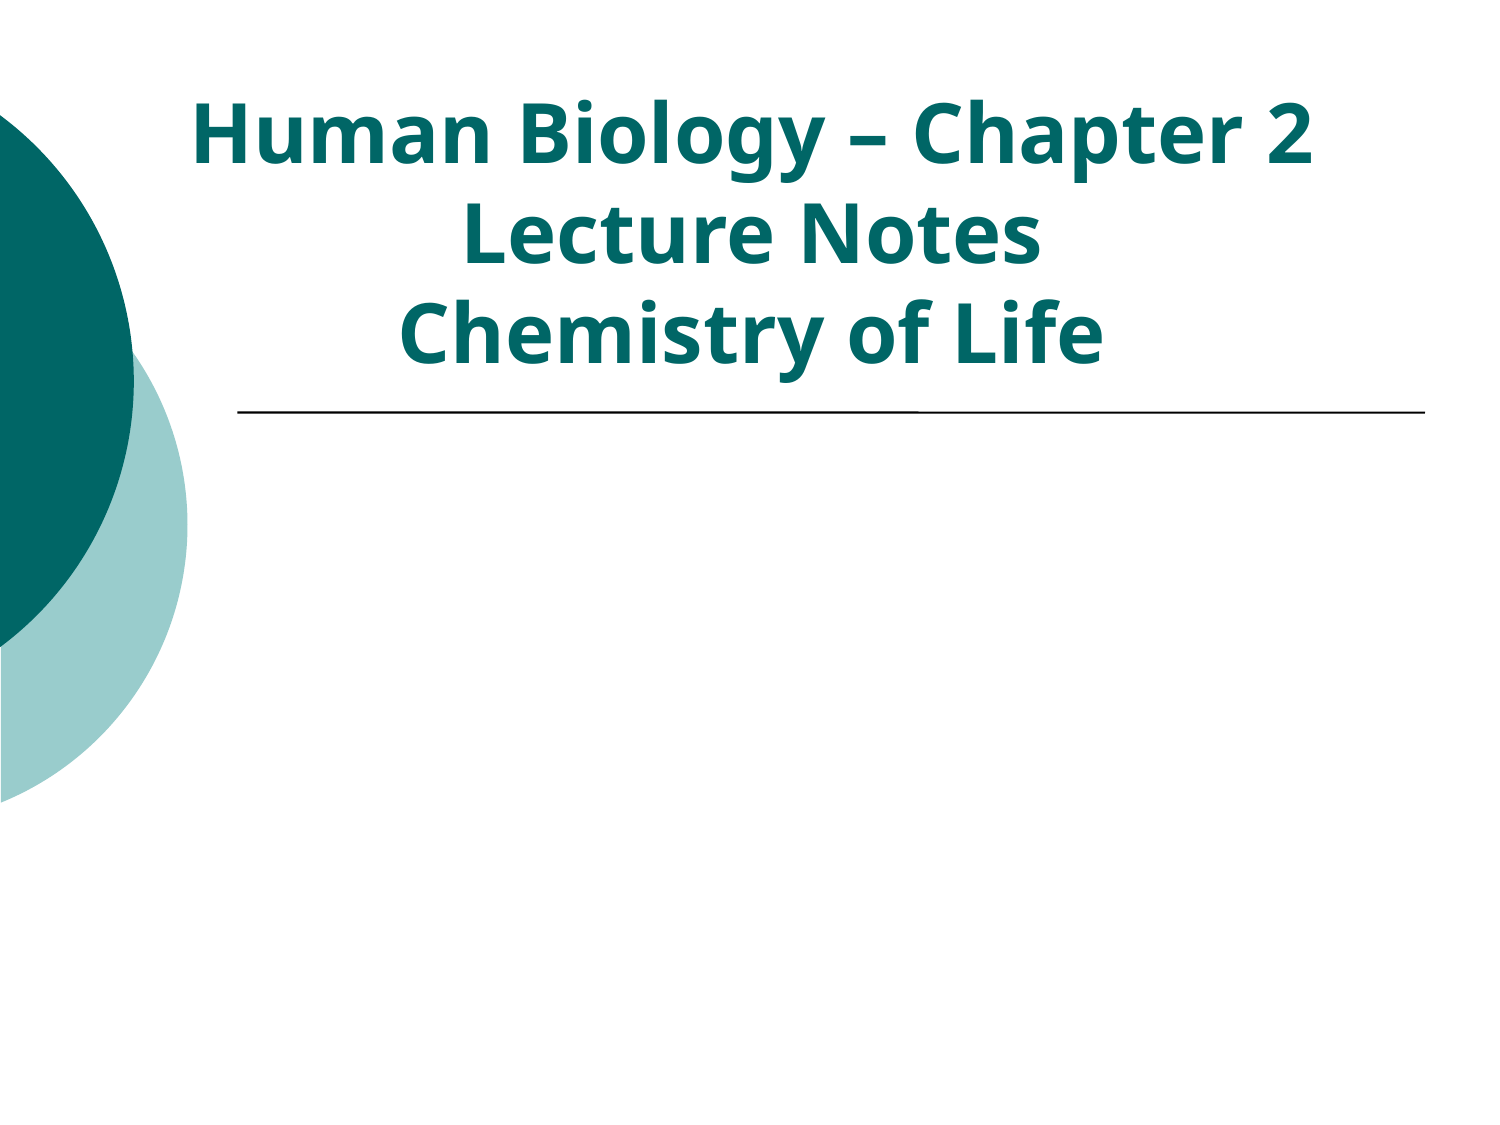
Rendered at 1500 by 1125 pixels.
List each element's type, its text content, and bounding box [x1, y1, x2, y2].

title Human Biology – Chapter 2 Lecture Notes Chemistry of Life [87, 199, 1417, 388]
